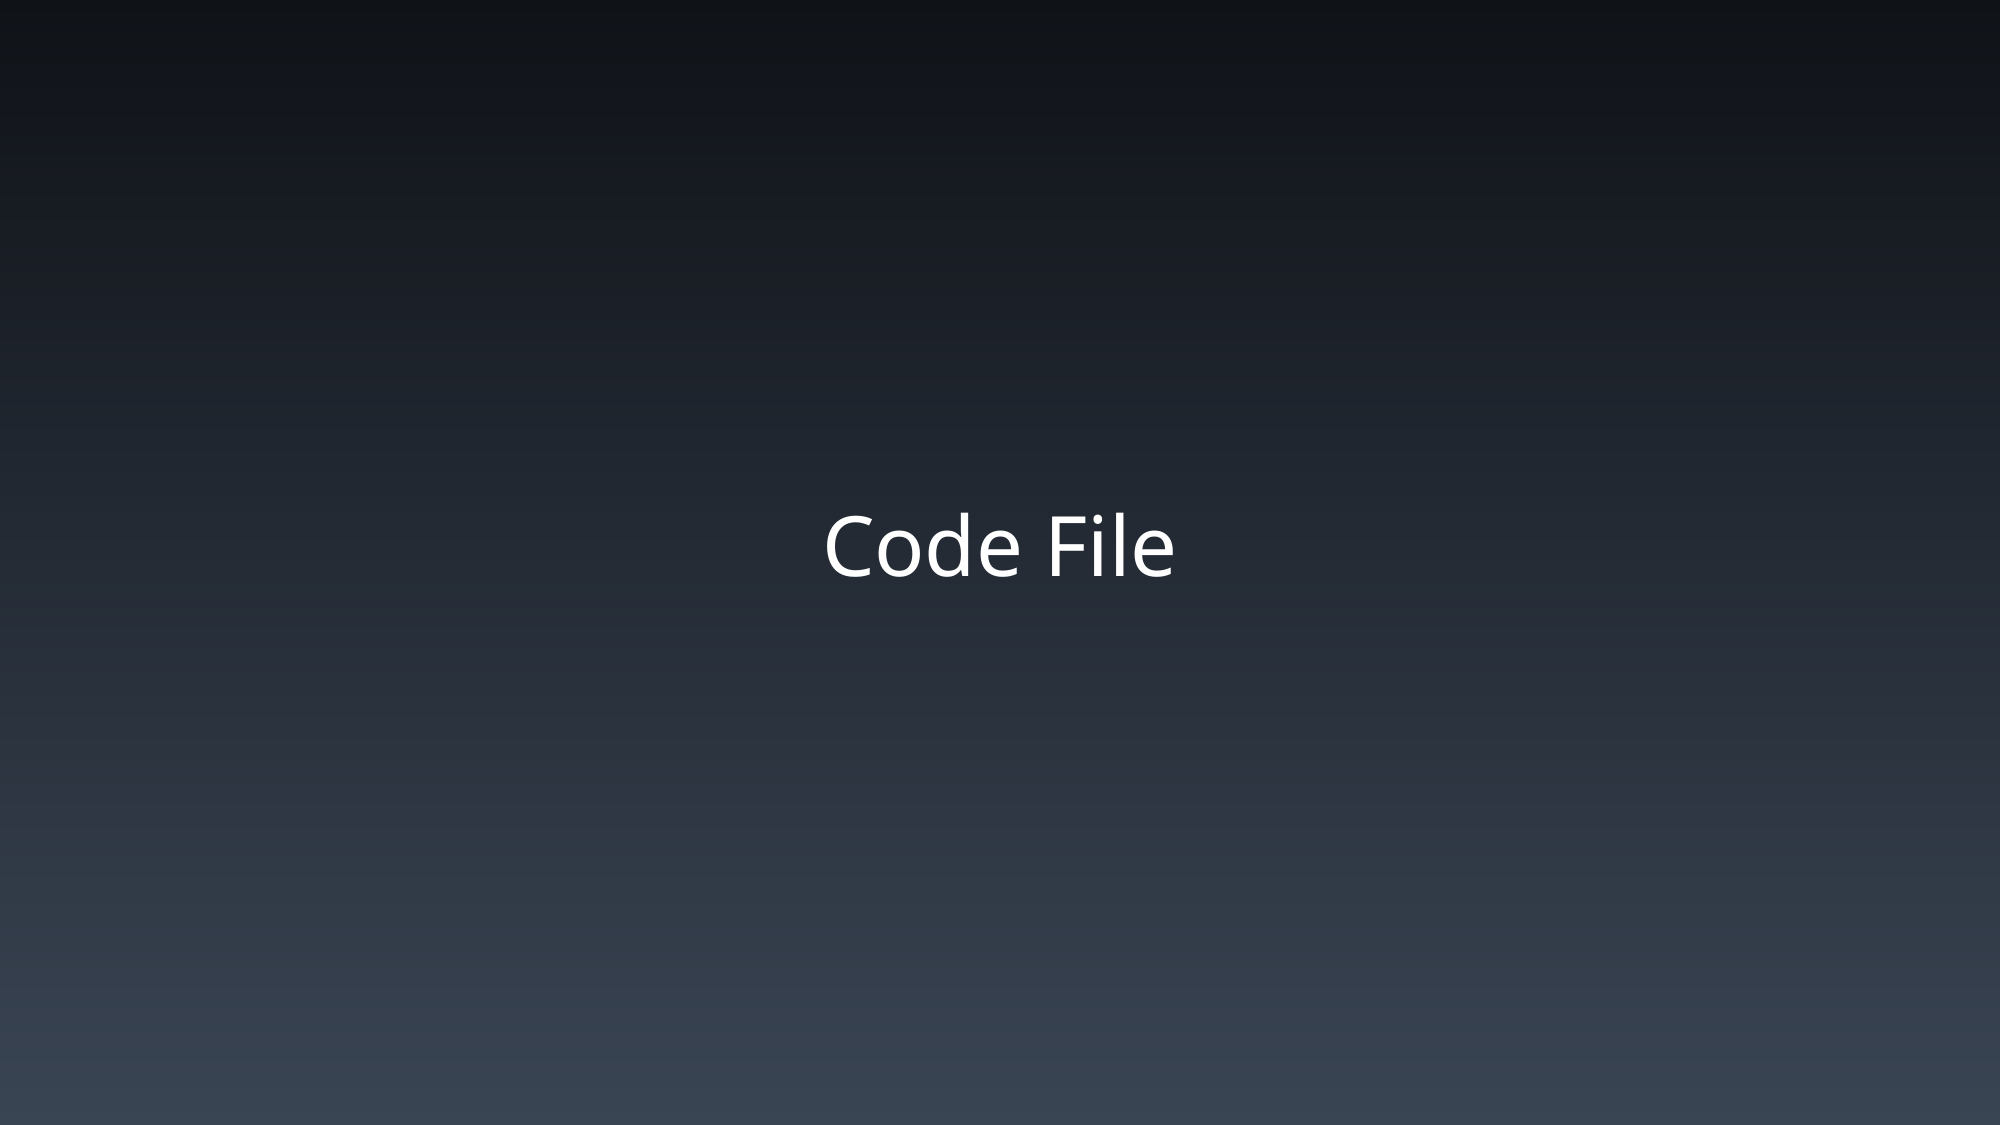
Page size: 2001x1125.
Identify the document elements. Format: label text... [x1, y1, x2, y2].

list Code File [137, 497, 1863, 628]
